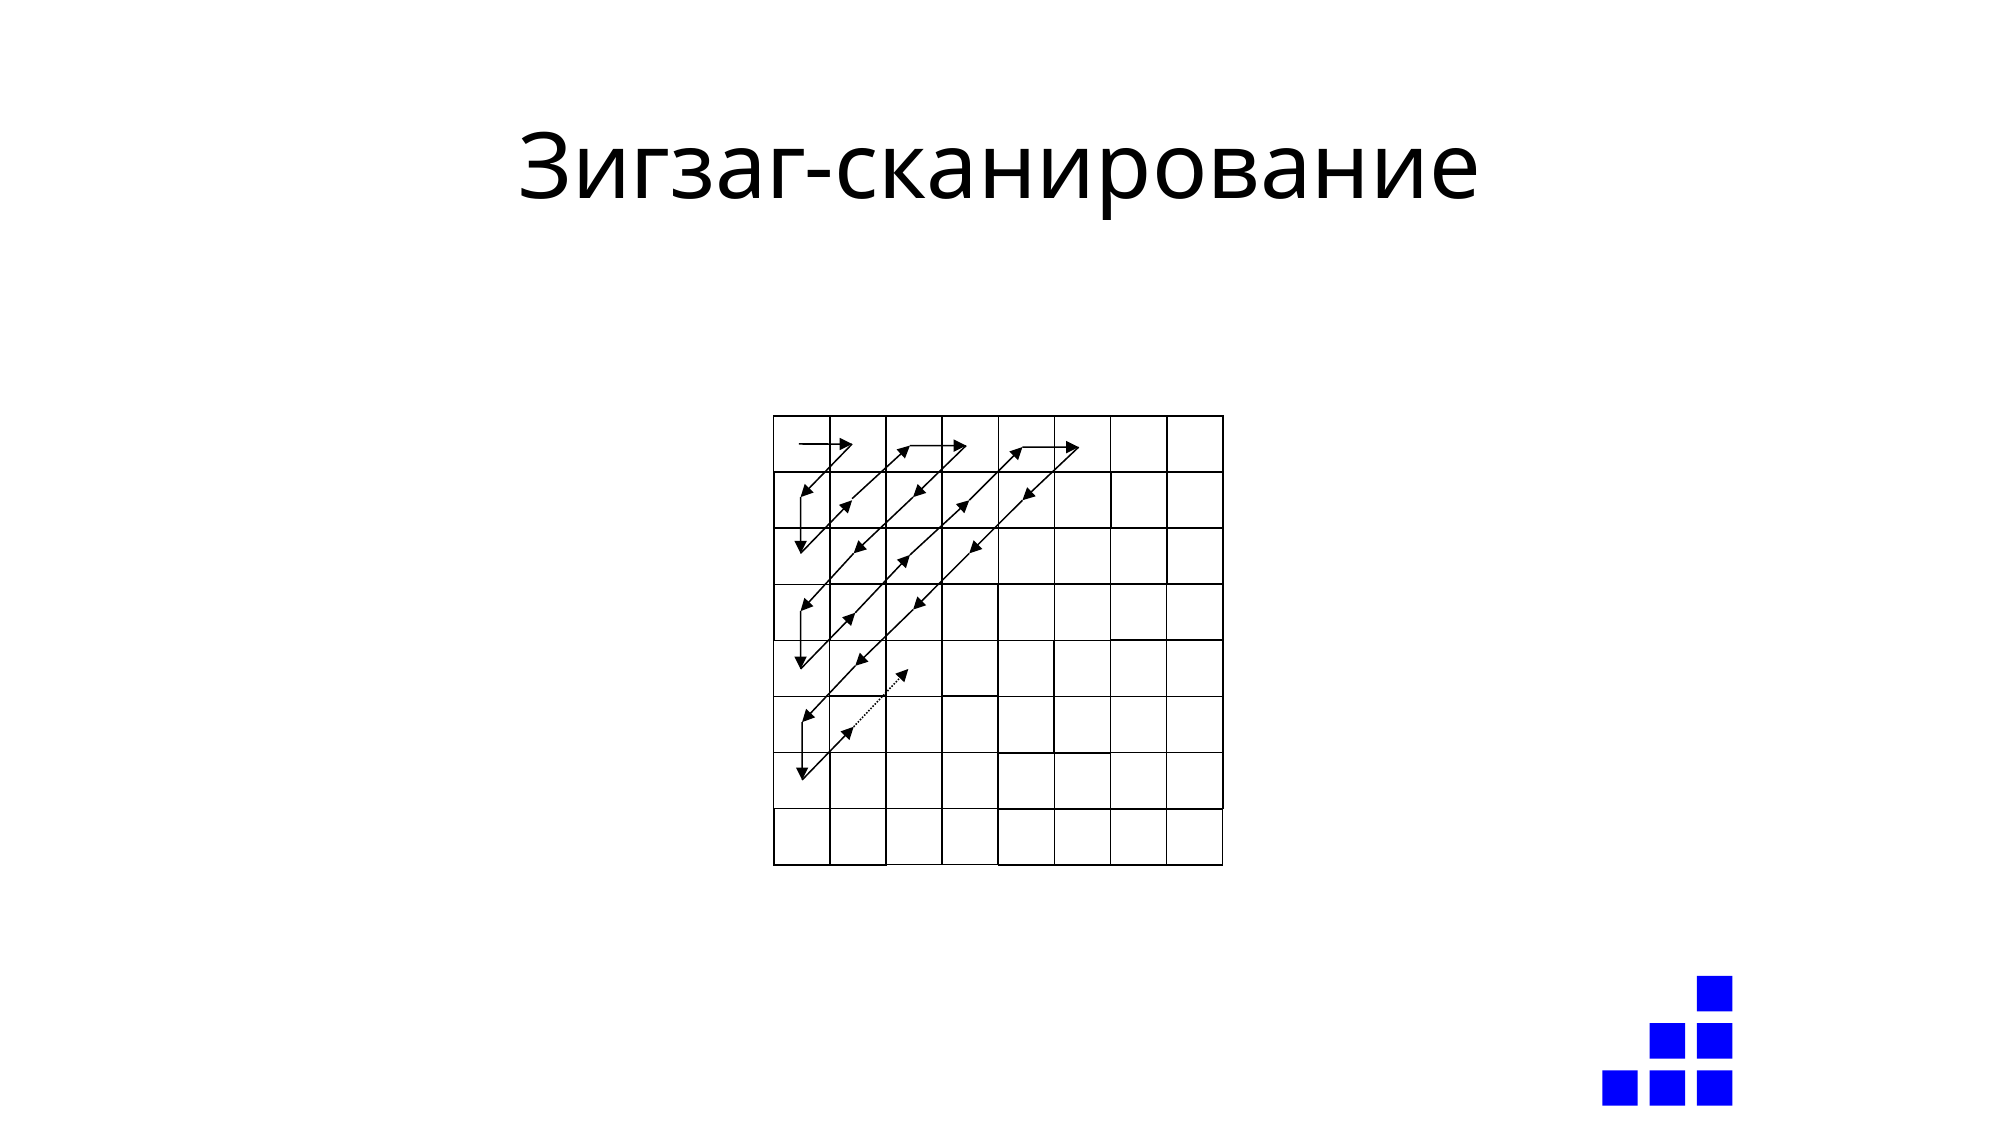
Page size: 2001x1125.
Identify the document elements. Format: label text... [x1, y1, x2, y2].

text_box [1602, 975, 1733, 1106]
title Зигзаг-сканирование [137, 59, 1863, 278]
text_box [751, 397, 1249, 888]
